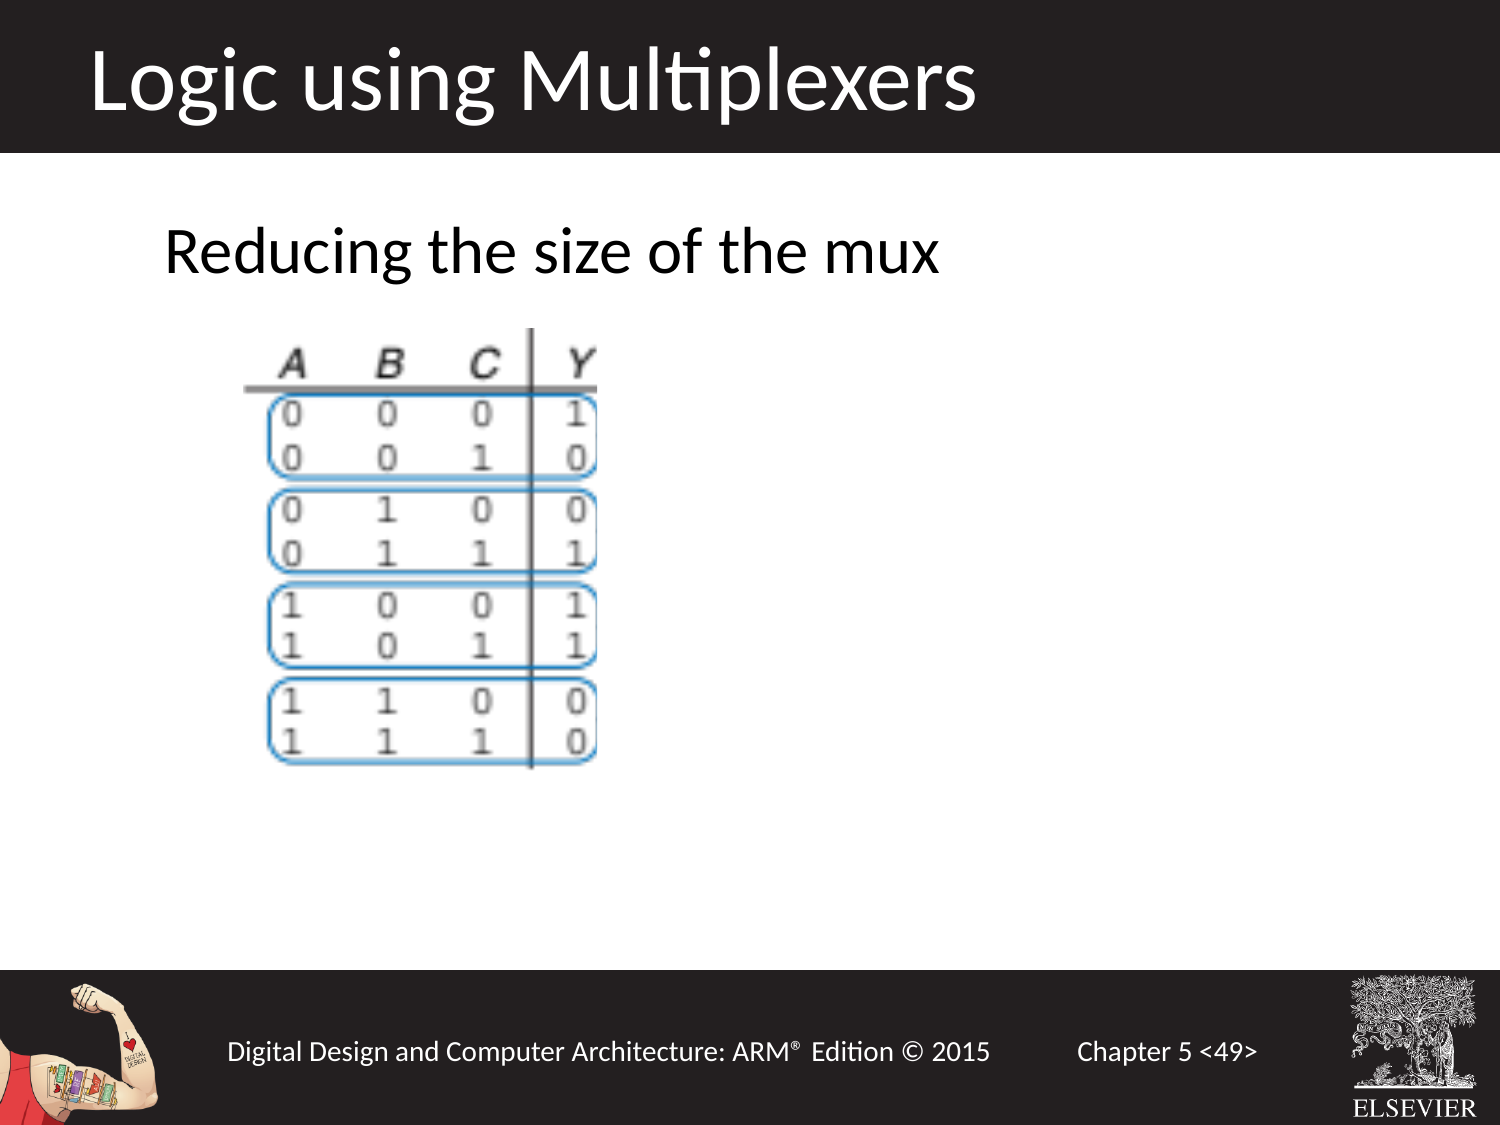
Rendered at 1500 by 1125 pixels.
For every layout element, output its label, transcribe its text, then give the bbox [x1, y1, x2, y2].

picture [1350, 974, 1477, 1117]
text_box Reducing the size of the mux [149, 199, 1413, 1013]
text_box Logic using Multiplexers [75, 11, 1375, 136]
picture [242, 328, 598, 771]
picture [0, 979, 163, 1125]
